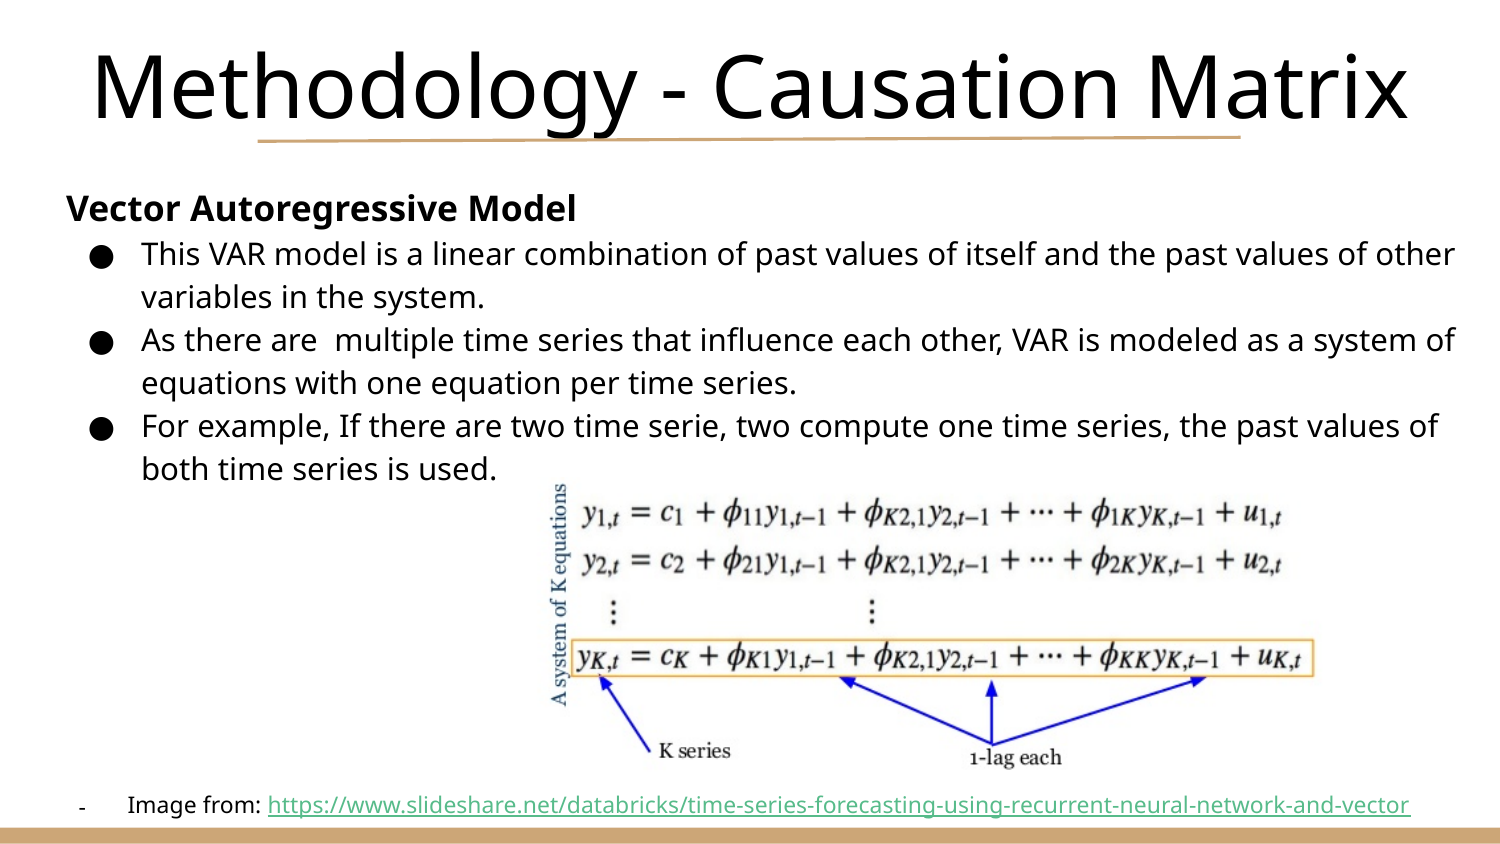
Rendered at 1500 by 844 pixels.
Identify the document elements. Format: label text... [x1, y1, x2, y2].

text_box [257, 137, 1241, 142]
title Methodology - Causation Matrix [51, 14, 1449, 151]
list Vector Autoregressive Model This VAR model is a linear combination of past values of itself and the past values of other variables in the system. As there are multiple time series that influence each other, VAR is modeled as a system of equations with one equation per time series. For example, If there are two time serie, two compute one time series, the past values of both time series is used. [51, 164, 1500, 504]
picture [517, 477, 1361, 776]
text_box Image from: https://www.slideshare.net/databricks/time-series-forecasting-using-recurrent-neural-network-and-vector [37, 775, 1476, 837]
